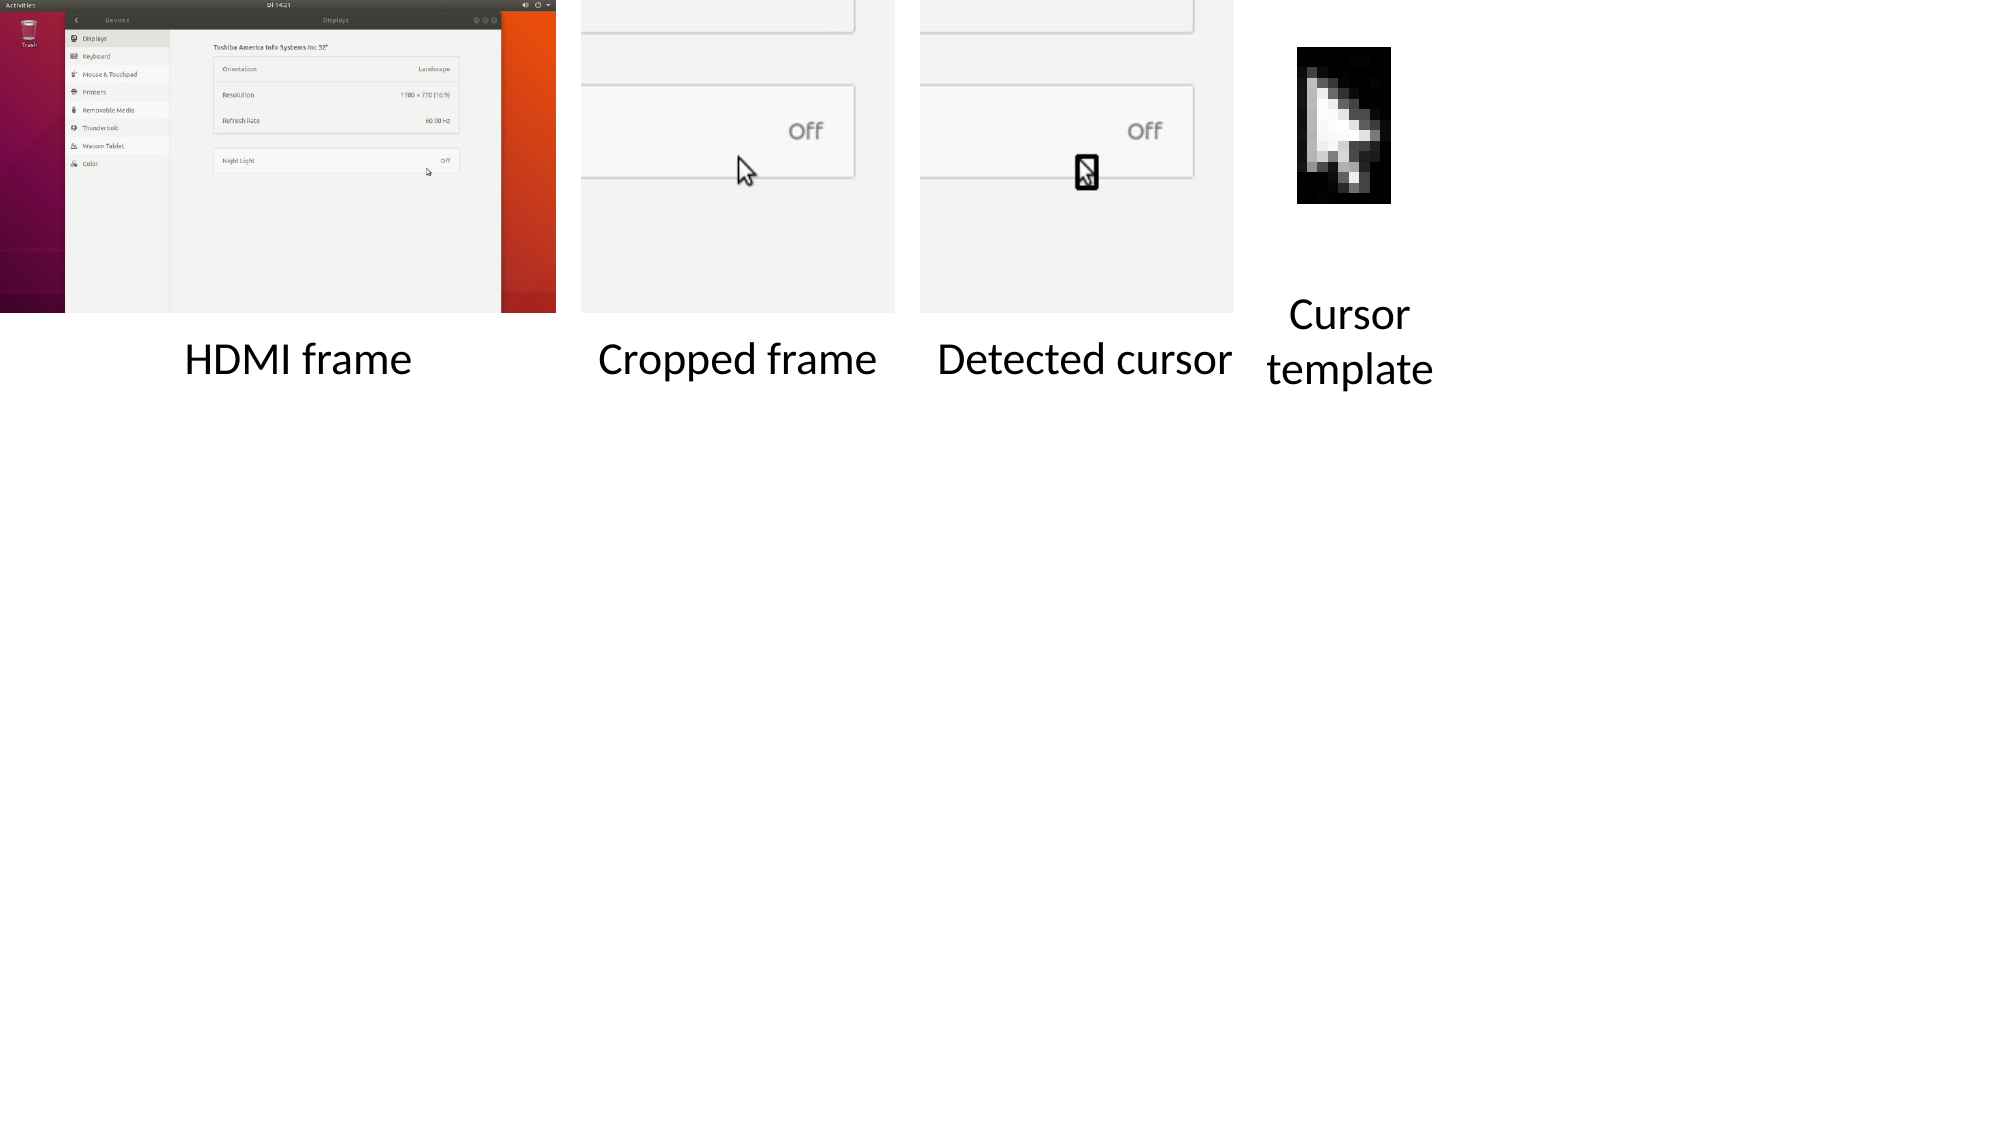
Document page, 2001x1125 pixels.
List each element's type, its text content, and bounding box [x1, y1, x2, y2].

picture [1296, 47, 1391, 204]
text_box Cursor template [1247, 275, 1454, 401]
text_box HDMI frame [169, 321, 428, 392]
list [0, 0, 556, 313]
text_box Detected cursor [922, 321, 1247, 392]
picture [581, 0, 895, 313]
text_box Cropped frame [583, 321, 893, 392]
picture [920, 0, 1234, 313]
